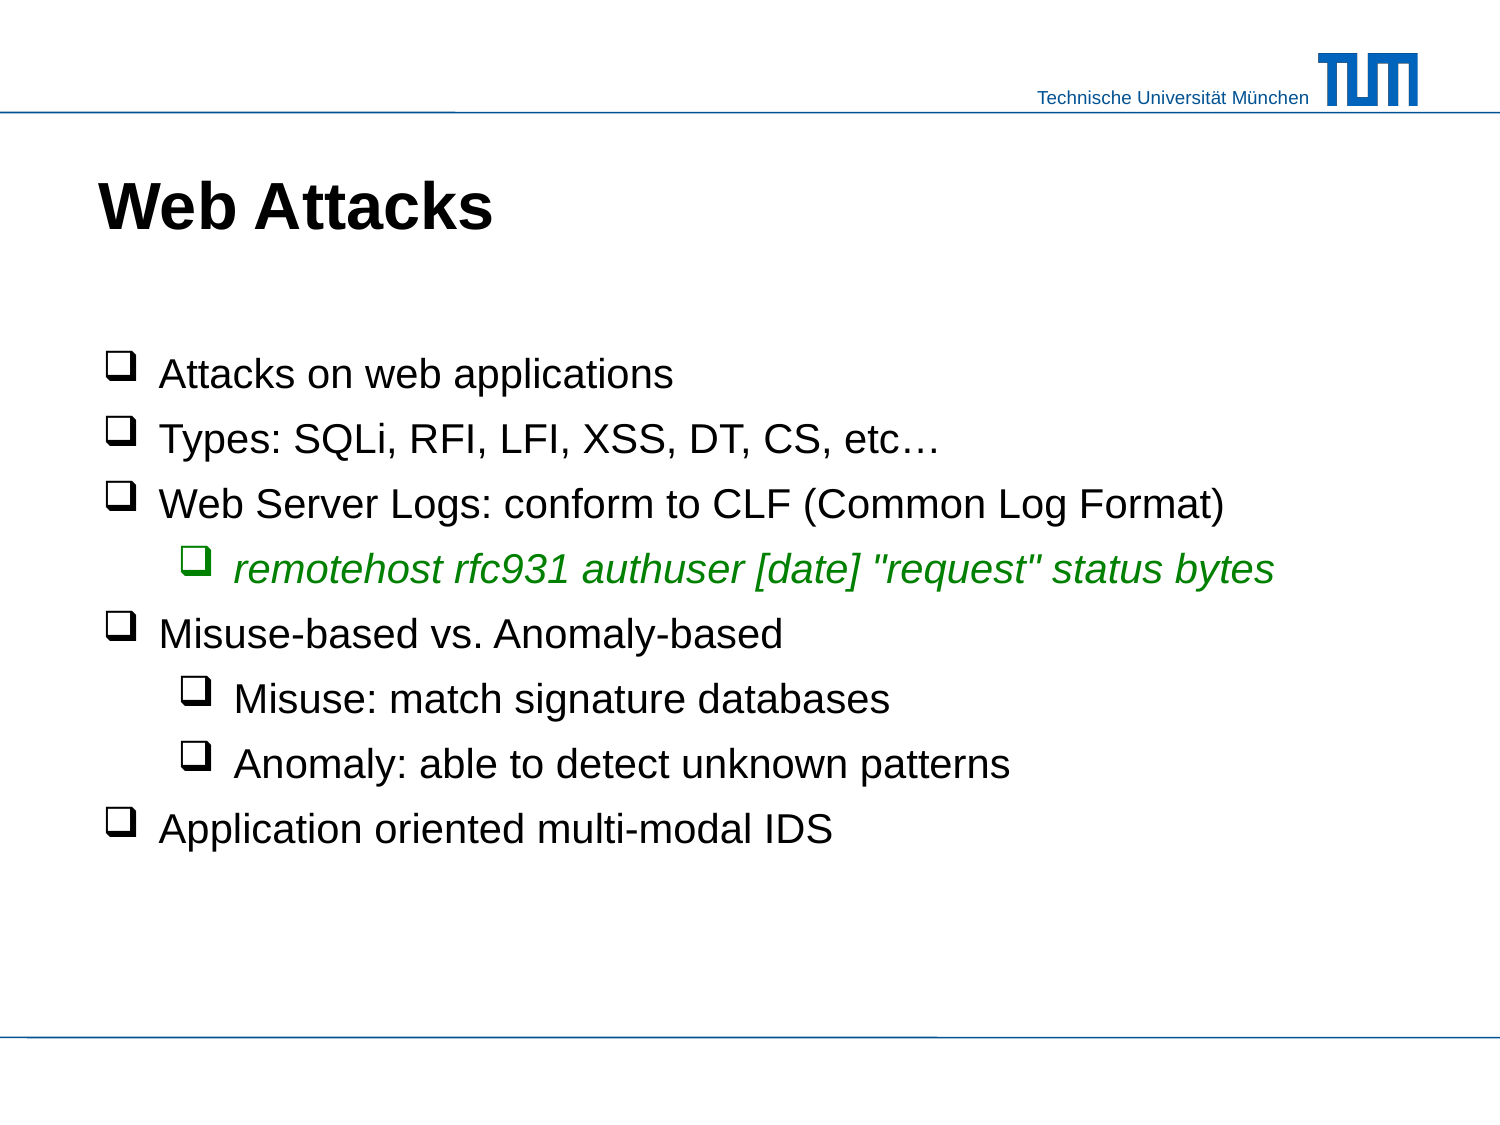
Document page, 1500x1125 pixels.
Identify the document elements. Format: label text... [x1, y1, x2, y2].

text_box Attacks on web applications Types: SQLi, RFI, LFI, XSS, DT, CS, etc… Web Server Logs: conform to CLF (Common Log Format) remotehost rfc931 authuser [date] "request" status bytes Misuse-based vs. Anomaly-based Misuse: match signature databases Anomaly: able to detect unknown patterns Application oriented multi-modal IDS [87, 324, 1427, 860]
title Web Attacks [83, 149, 1417, 250]
